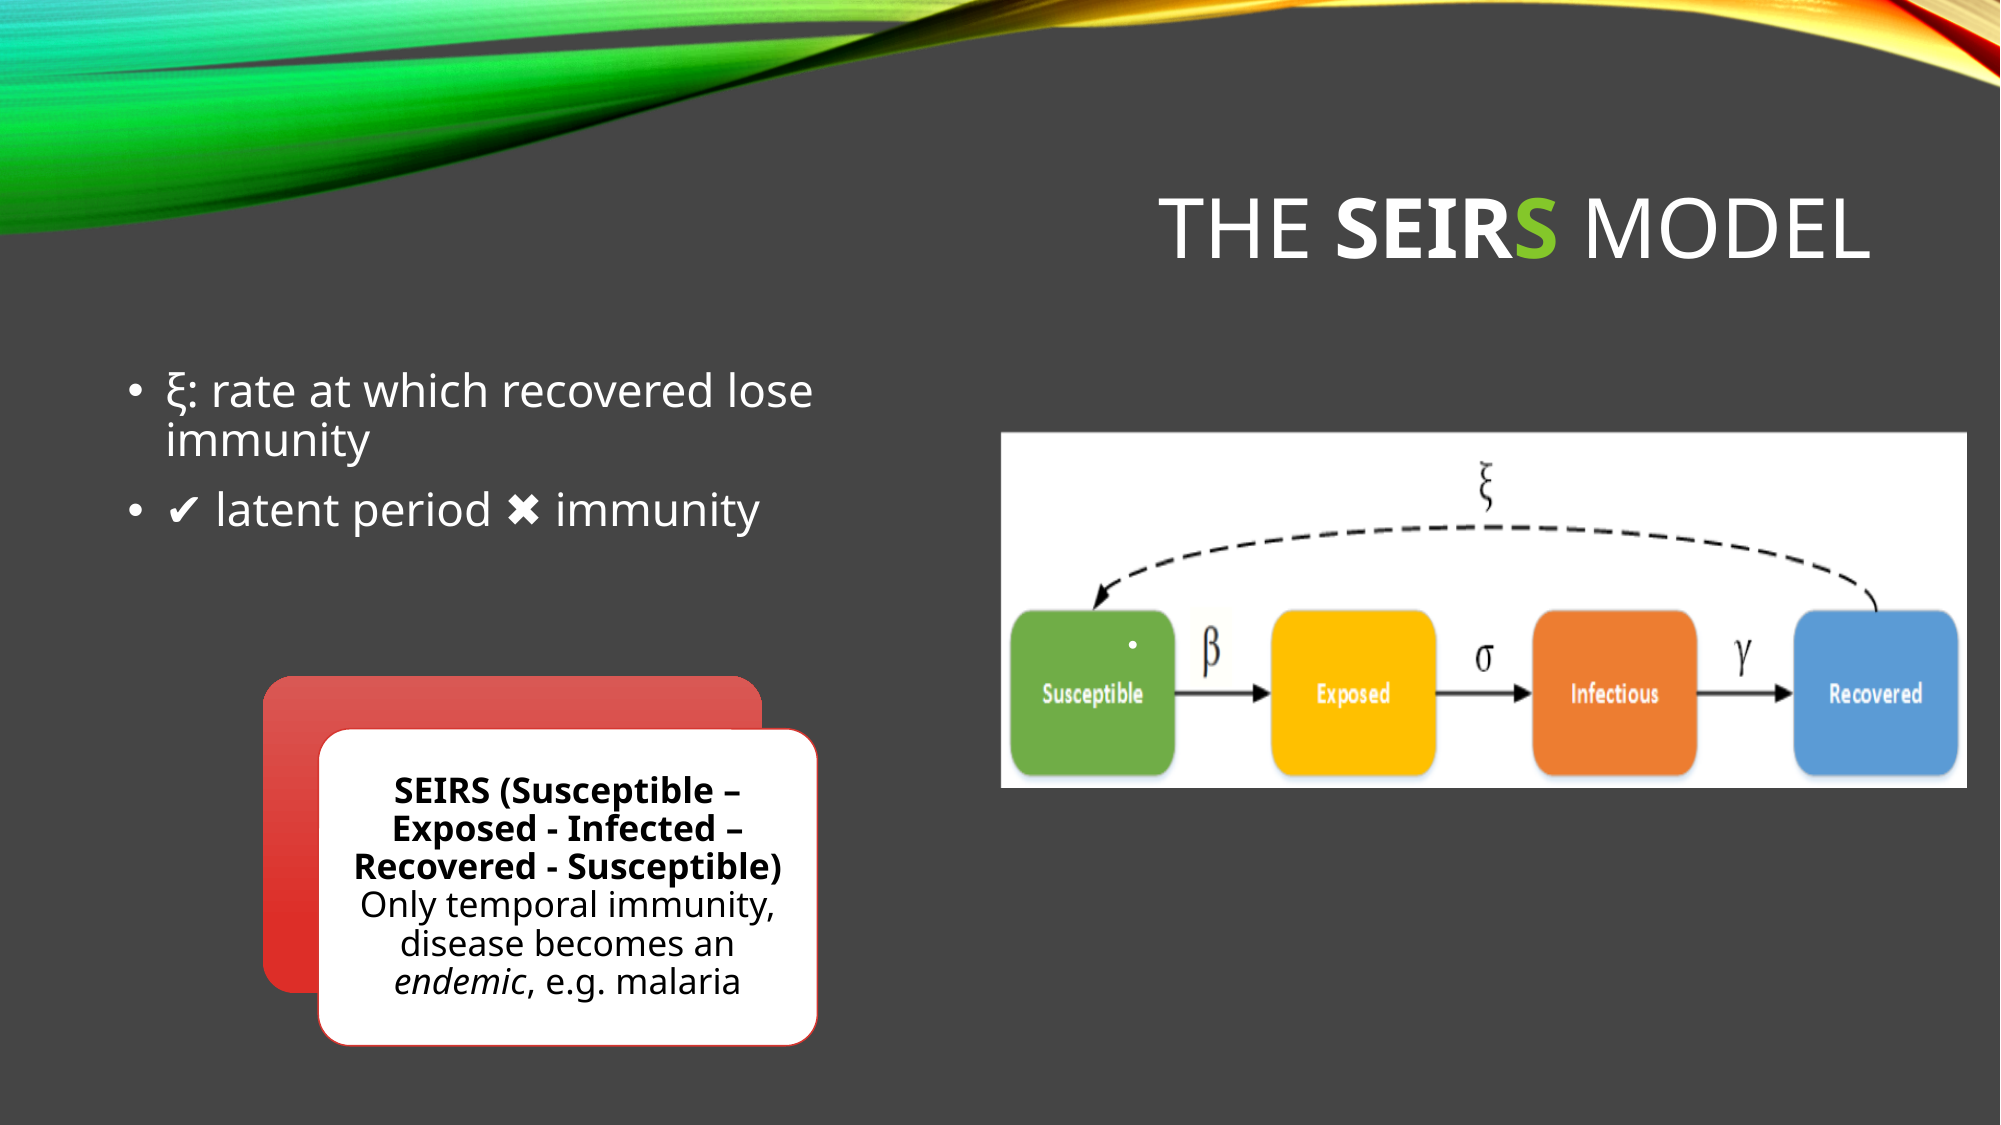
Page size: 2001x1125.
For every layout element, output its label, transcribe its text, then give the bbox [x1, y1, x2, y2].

list ξ: rate at which recovered lose immunity ✔︎ latent period ✖︎ immunity [112, 360, 988, 1021]
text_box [317, 728, 818, 1046]
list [999, 430, 1967, 788]
title The SEIRS model [1134, 125, 1888, 338]
picture [0, 0, 2000, 237]
text_box [262, 676, 762, 994]
